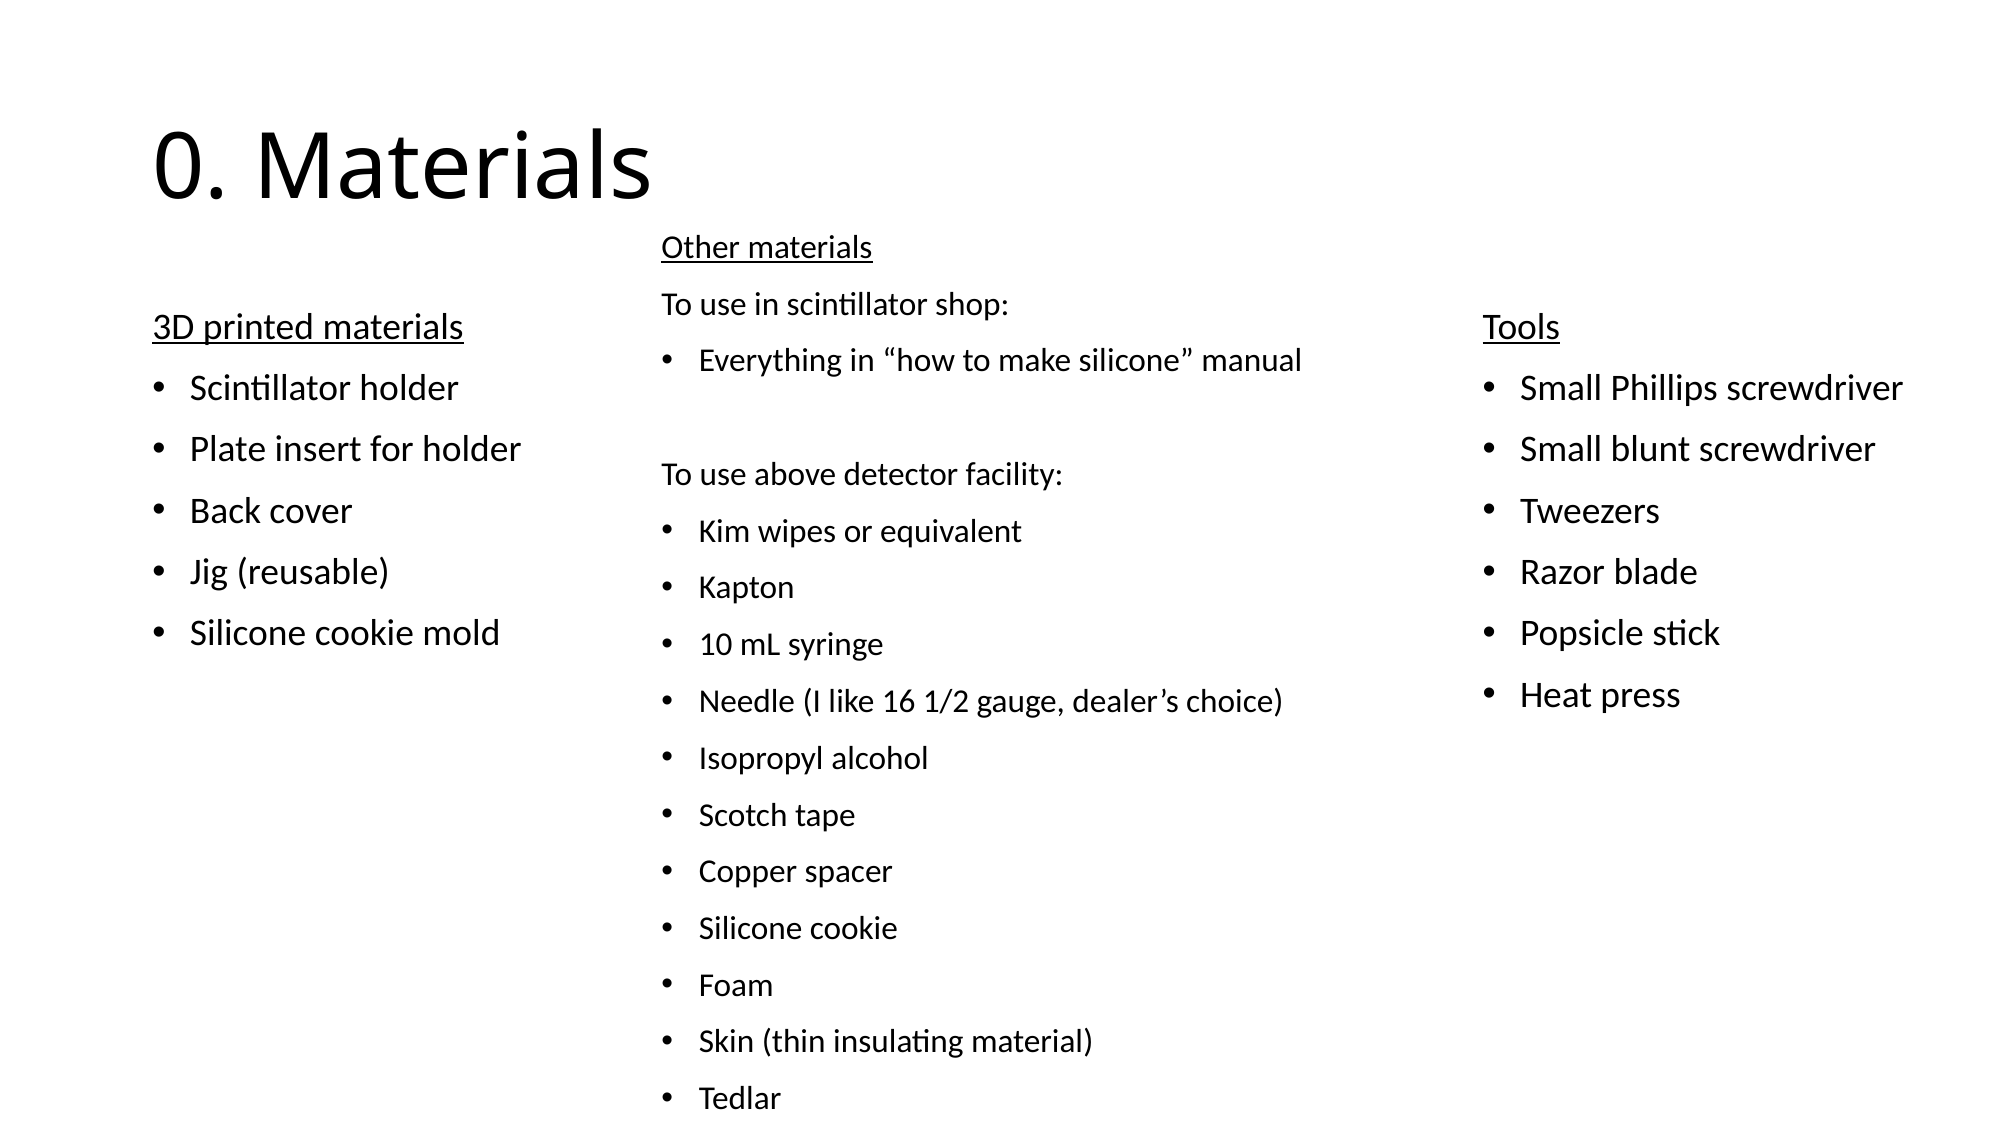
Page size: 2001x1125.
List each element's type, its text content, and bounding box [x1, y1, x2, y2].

list 3D printed materials Scintillator holder Plate insert for holder Back cover Jig (reusable) Silicone cookie mold [137, 299, 646, 882]
title 0. Materials [137, 59, 1863, 278]
text_box Tools Small Phillips screwdriver Small blunt screwdriver Tweezers Razor blade Popsicle stick Heat press [1467, 299, 1966, 791]
text_box Other materials To use in scintillator shop: Everything in “how to make silicone” manual To use above detector facility: Kim wipes or equivalent Kapton 10 mL syringe Needle (I like 16 1/2 gauge, dealer’s choice) Isopropyl alcohol Scotch tape Copper spacer Silicone cookie Foam Skin (thin insulating material) Tedlar [646, 222, 1491, 1125]
